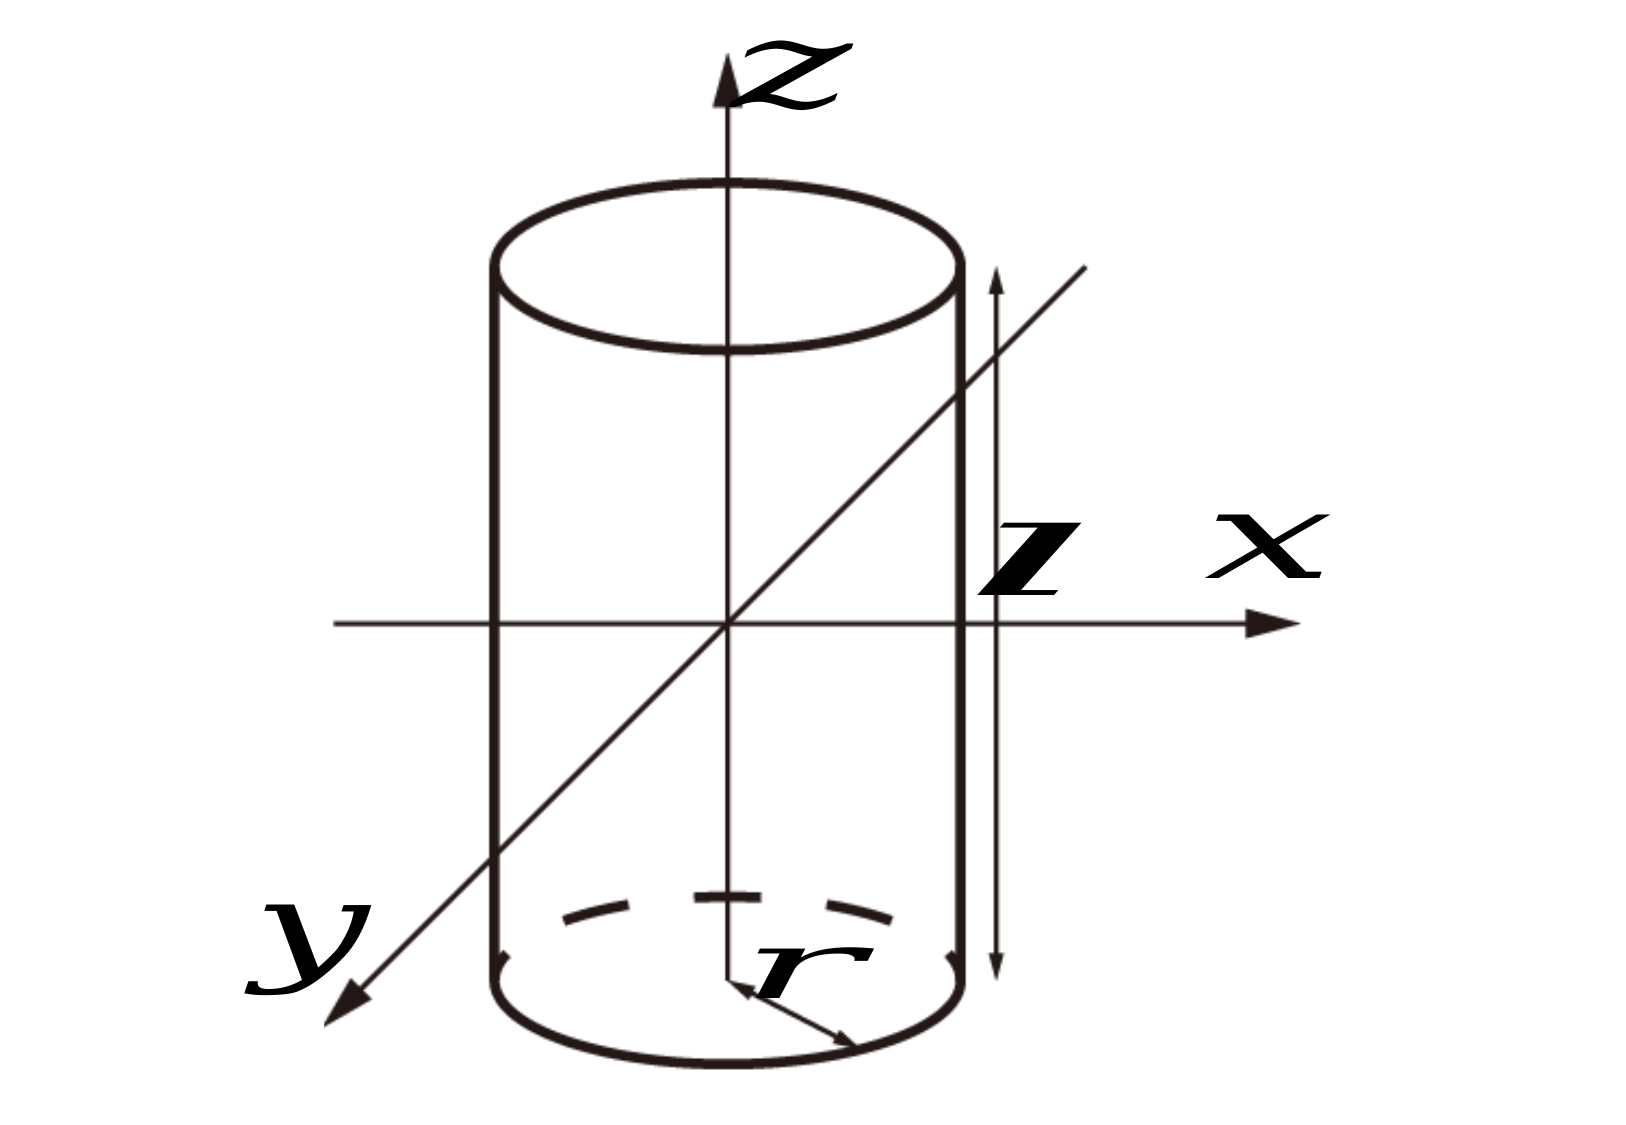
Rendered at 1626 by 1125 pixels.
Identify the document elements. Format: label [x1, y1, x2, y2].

text_box [323, 53, 1302, 1072]
